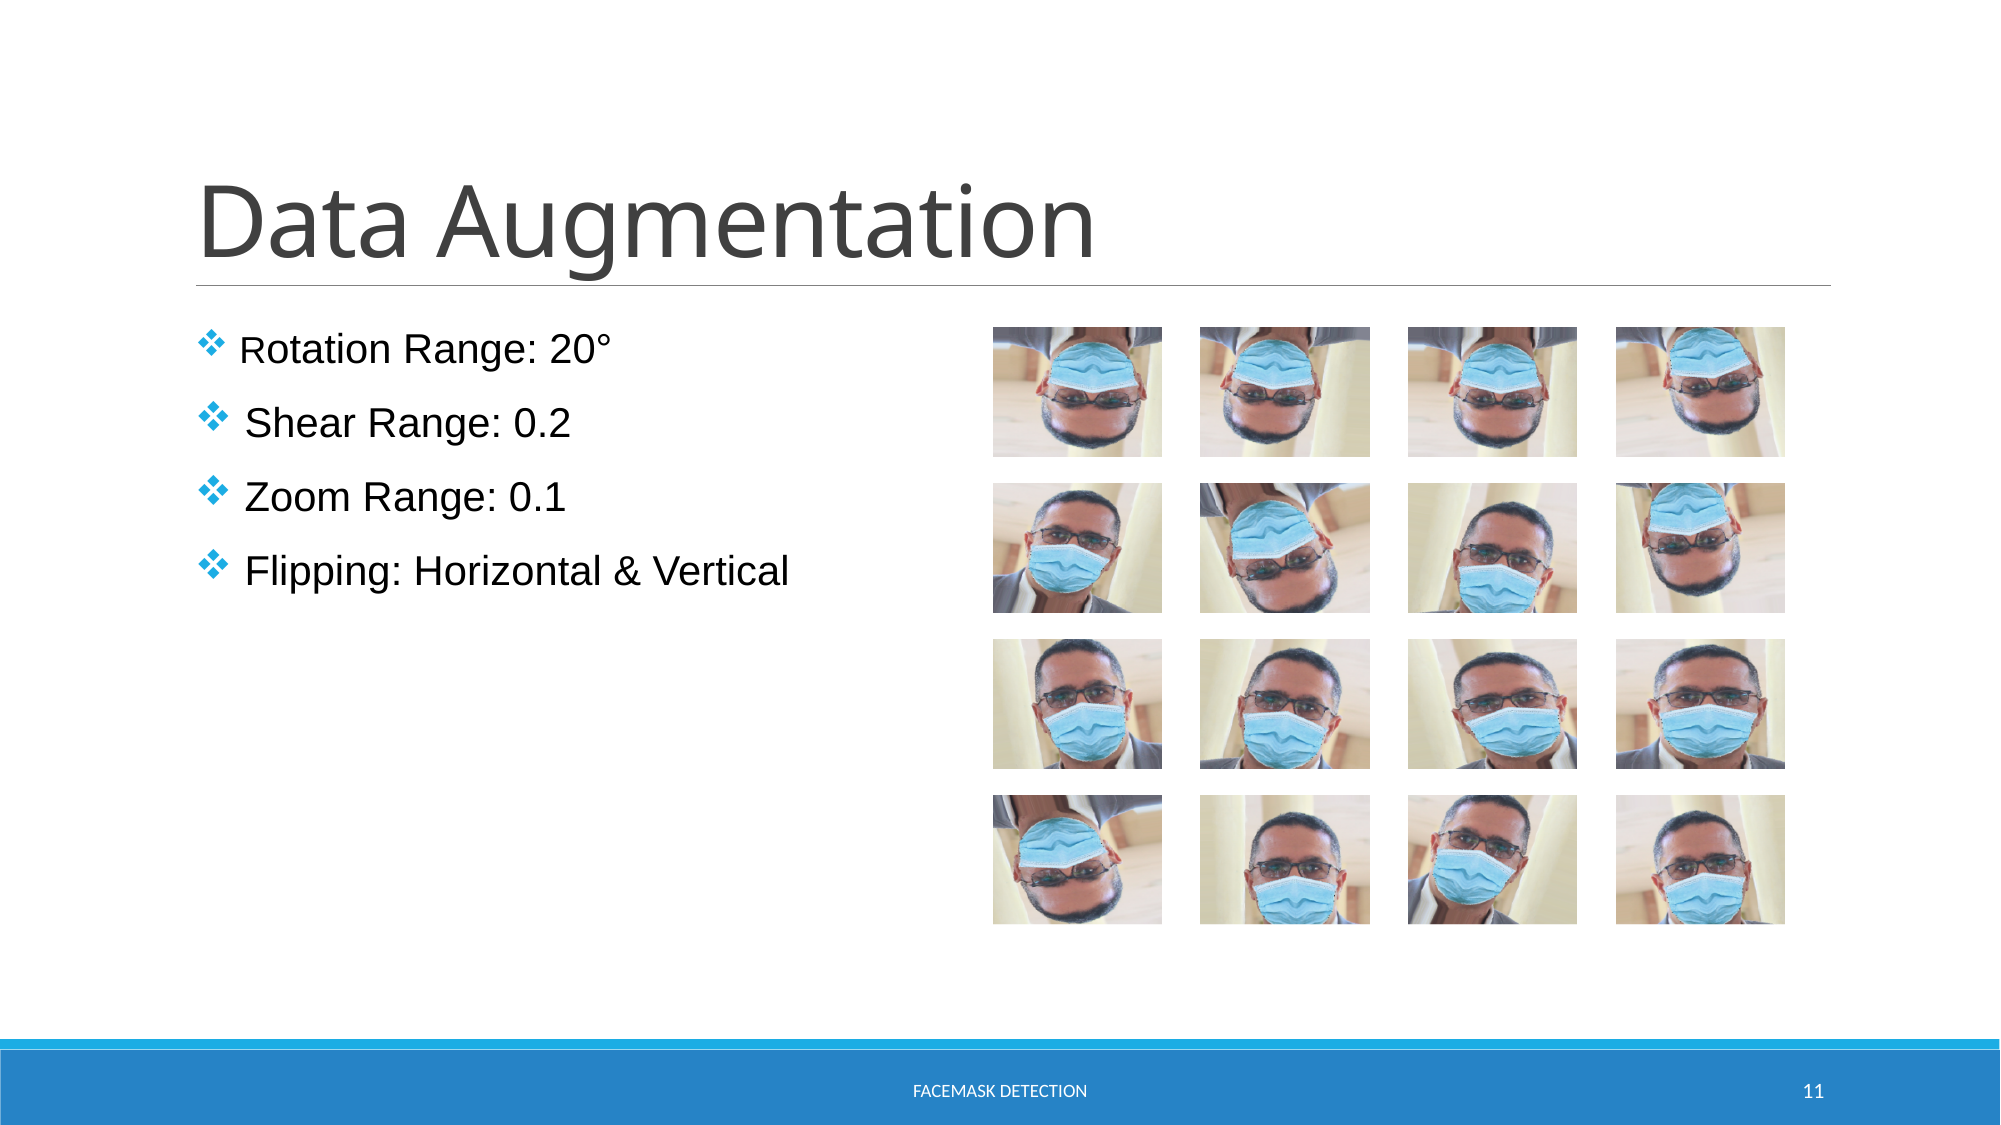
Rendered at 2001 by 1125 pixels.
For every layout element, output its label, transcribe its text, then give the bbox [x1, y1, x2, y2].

title Data Augmentation [180, 47, 1830, 285]
text_box Rotation Range: 20° Shear Range: 0.2 Zoom Range: 0.1 Flipping: Horizontal & Vertical [180, 319, 905, 980]
slide_number 11 [1624, 1059, 1840, 1120]
picture [986, 306, 1791, 930]
footer Facemask detection [604, 1059, 1396, 1120]
